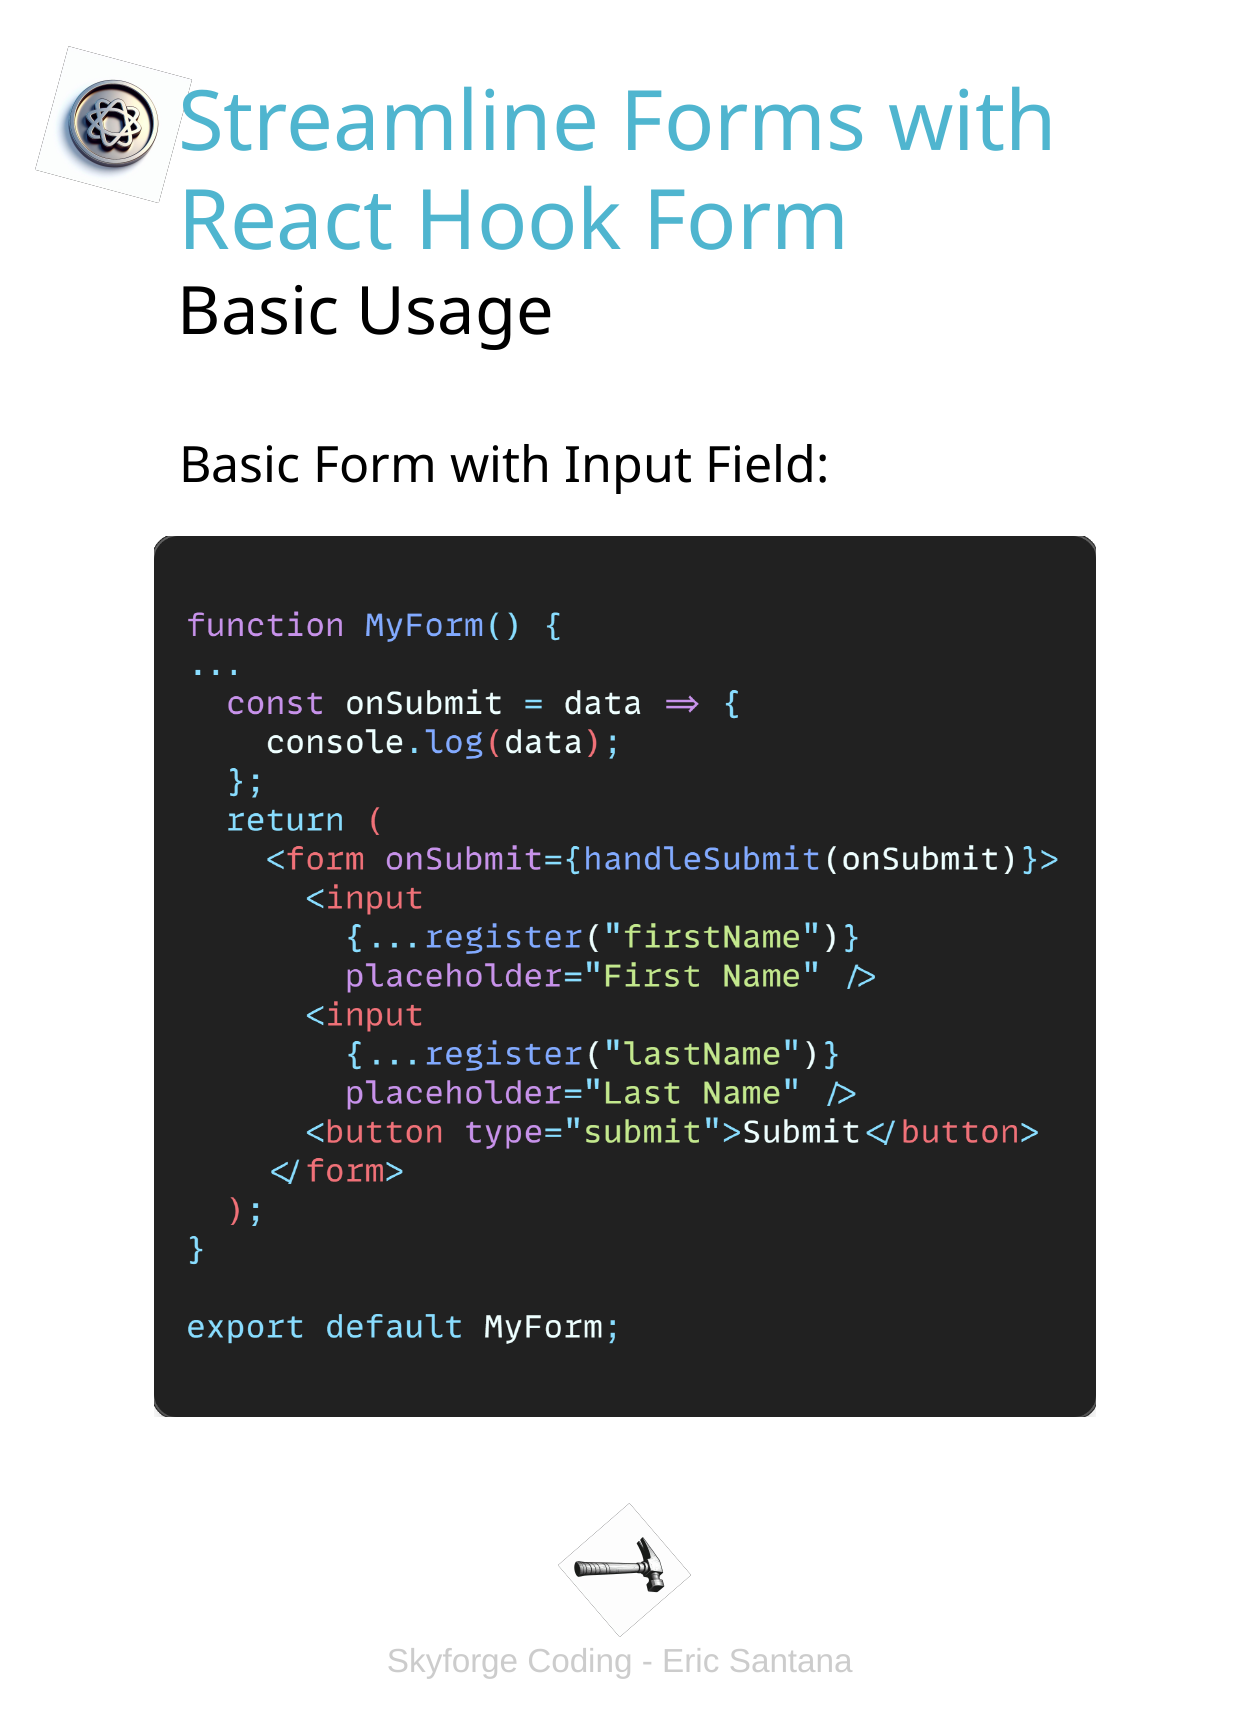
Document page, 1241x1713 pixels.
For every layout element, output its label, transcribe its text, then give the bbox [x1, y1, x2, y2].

text_box Basic Form with Input Field: [163, 416, 1087, 513]
text_box Basic Usage [162, 268, 1086, 366]
picture [36, 47, 178, 203]
picture [154, 536, 1096, 1417]
text_box Streamline Forms with React Hook Form [163, 51, 1093, 333]
picture [559, 1504, 690, 1636]
